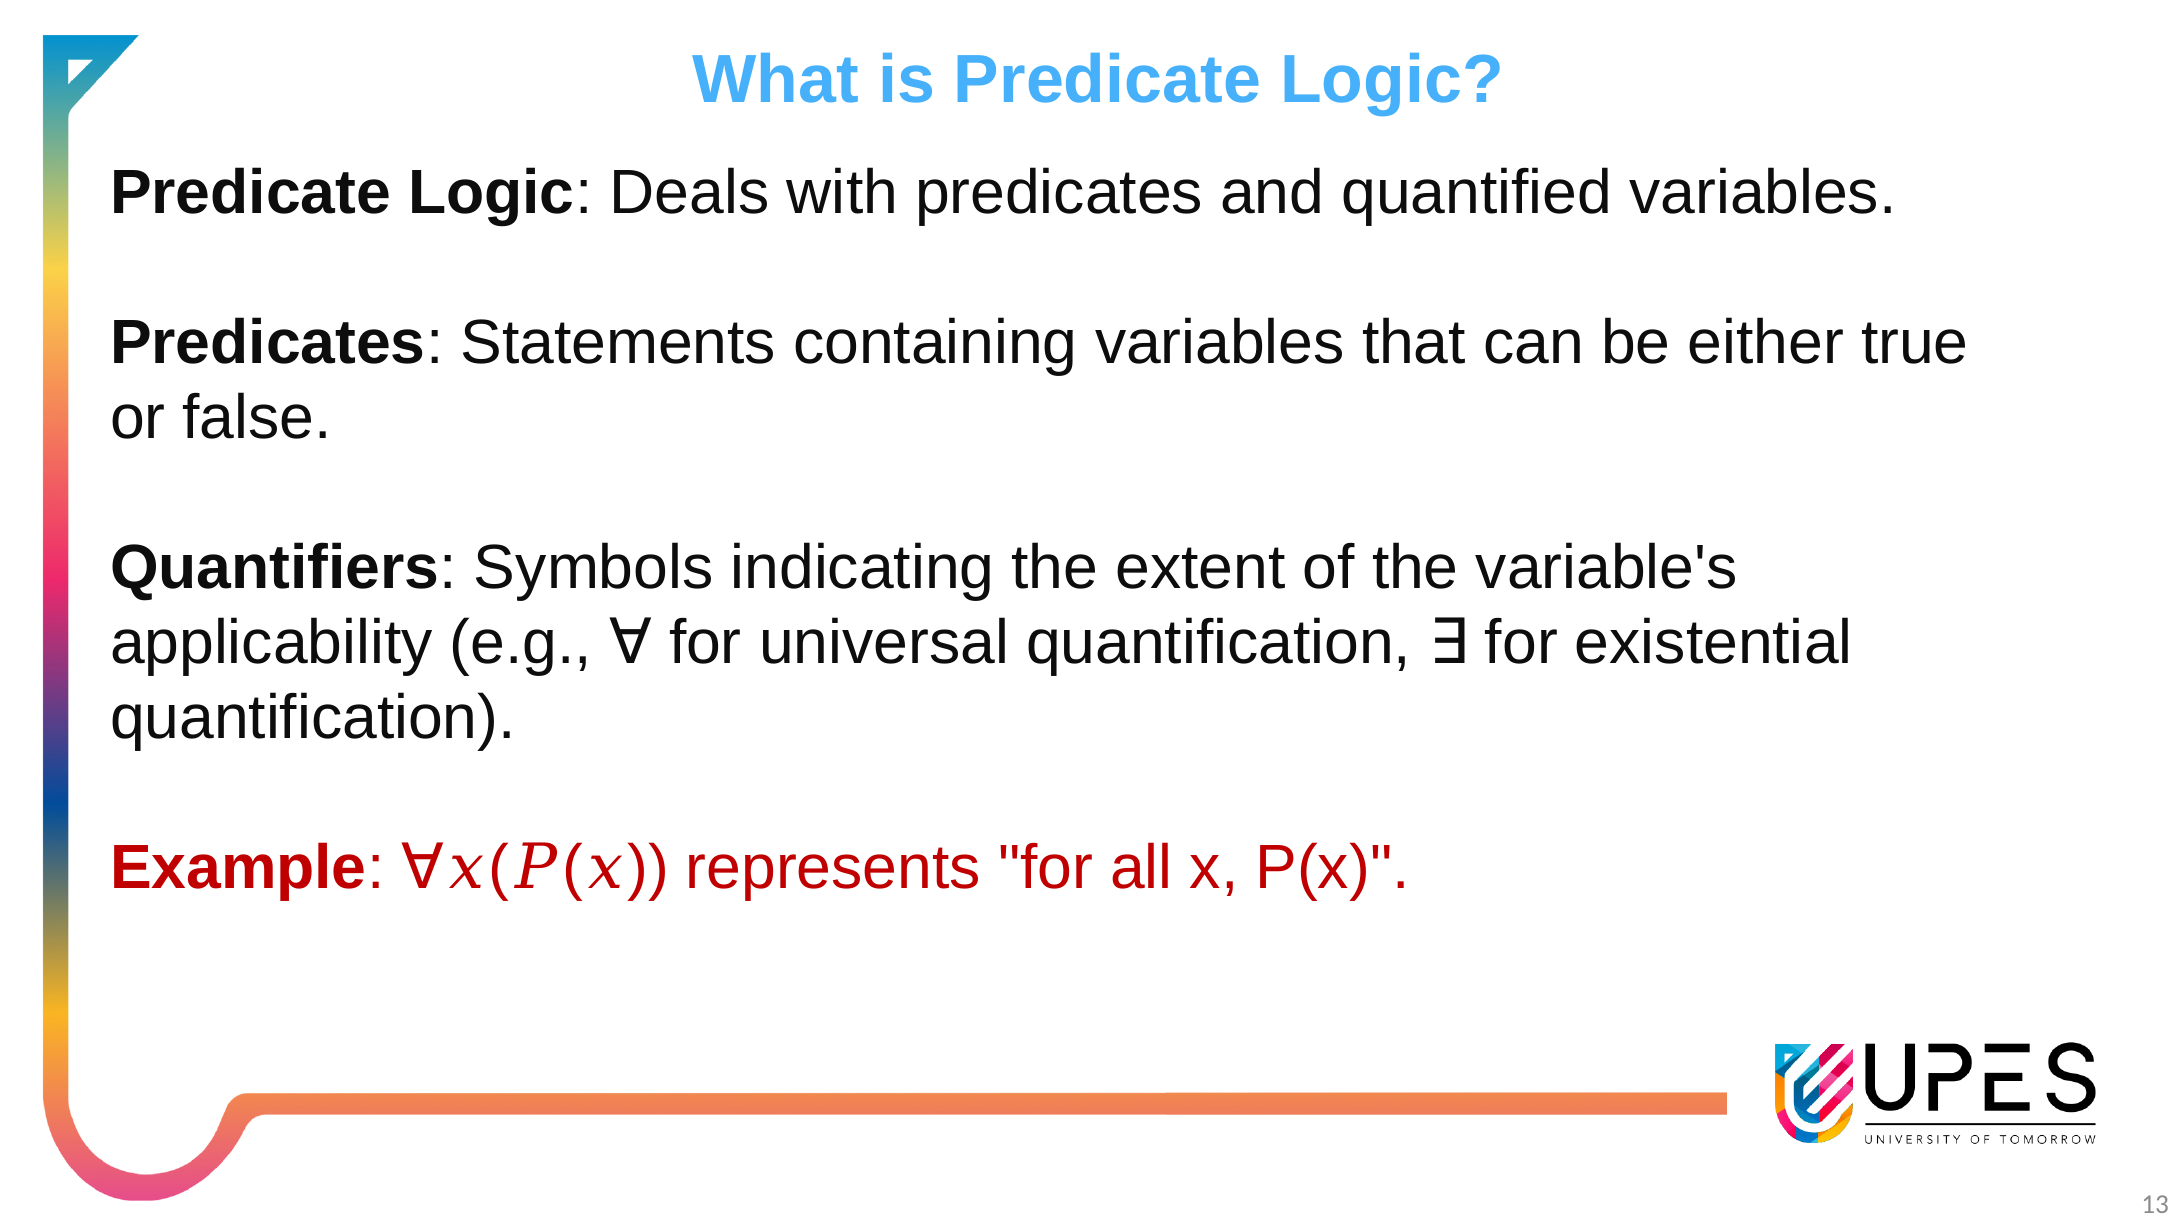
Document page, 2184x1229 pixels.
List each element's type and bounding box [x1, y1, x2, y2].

list [0, 0, 2184, 1229]
